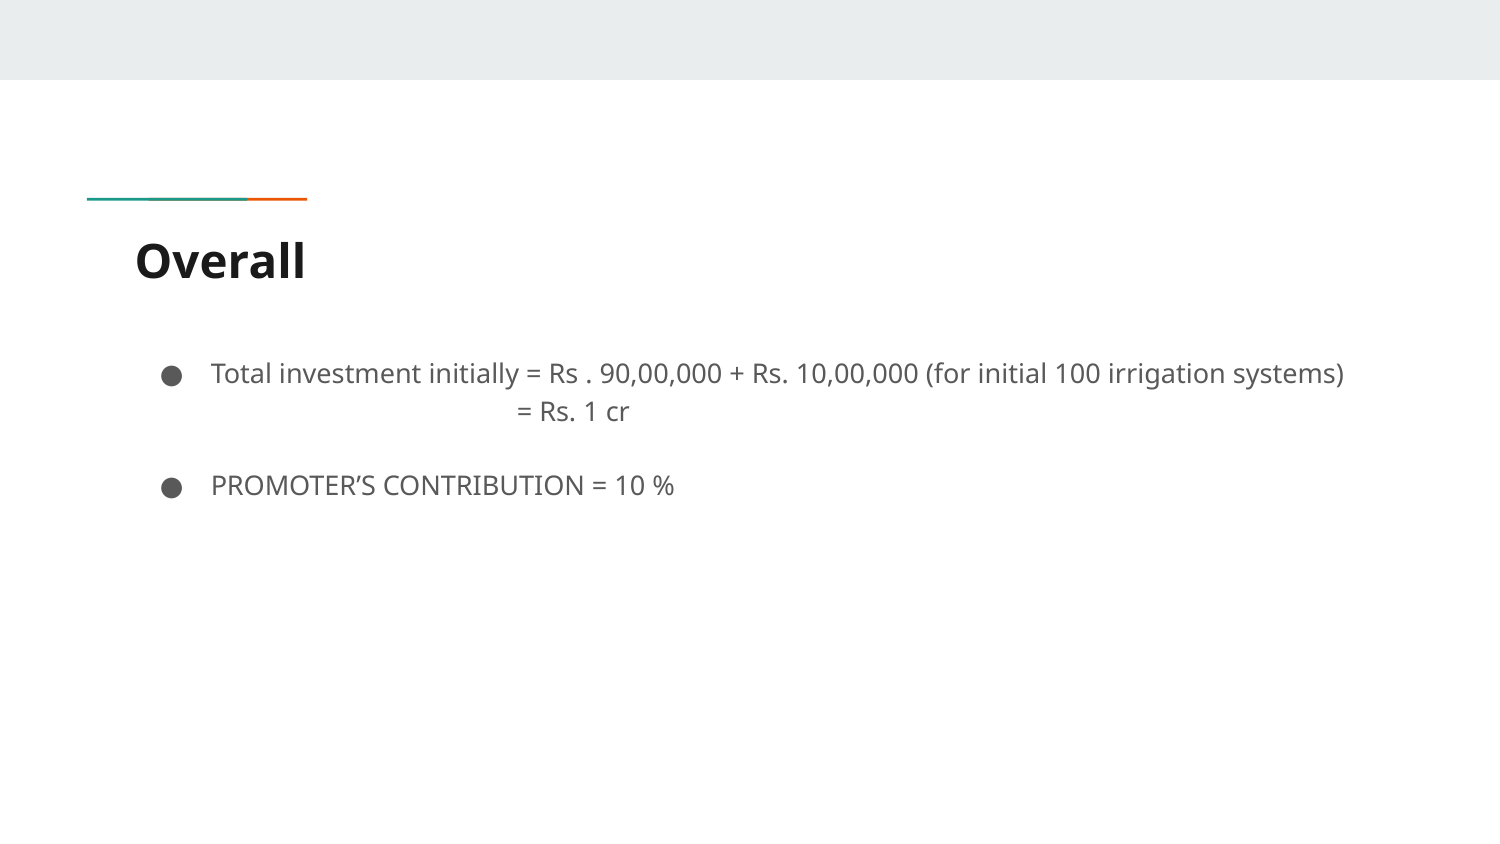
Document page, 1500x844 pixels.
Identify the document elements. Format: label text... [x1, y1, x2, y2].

title Overall [119, 216, 1381, 305]
list Total investment initially = Rs . 90,00,000 + Rs. 10,00,000 (for initial 100 irrigation systems) = Rs. 1 cr PROMOTER’S CONTRIBUTION = 10 % [120, 336, 1381, 712]
